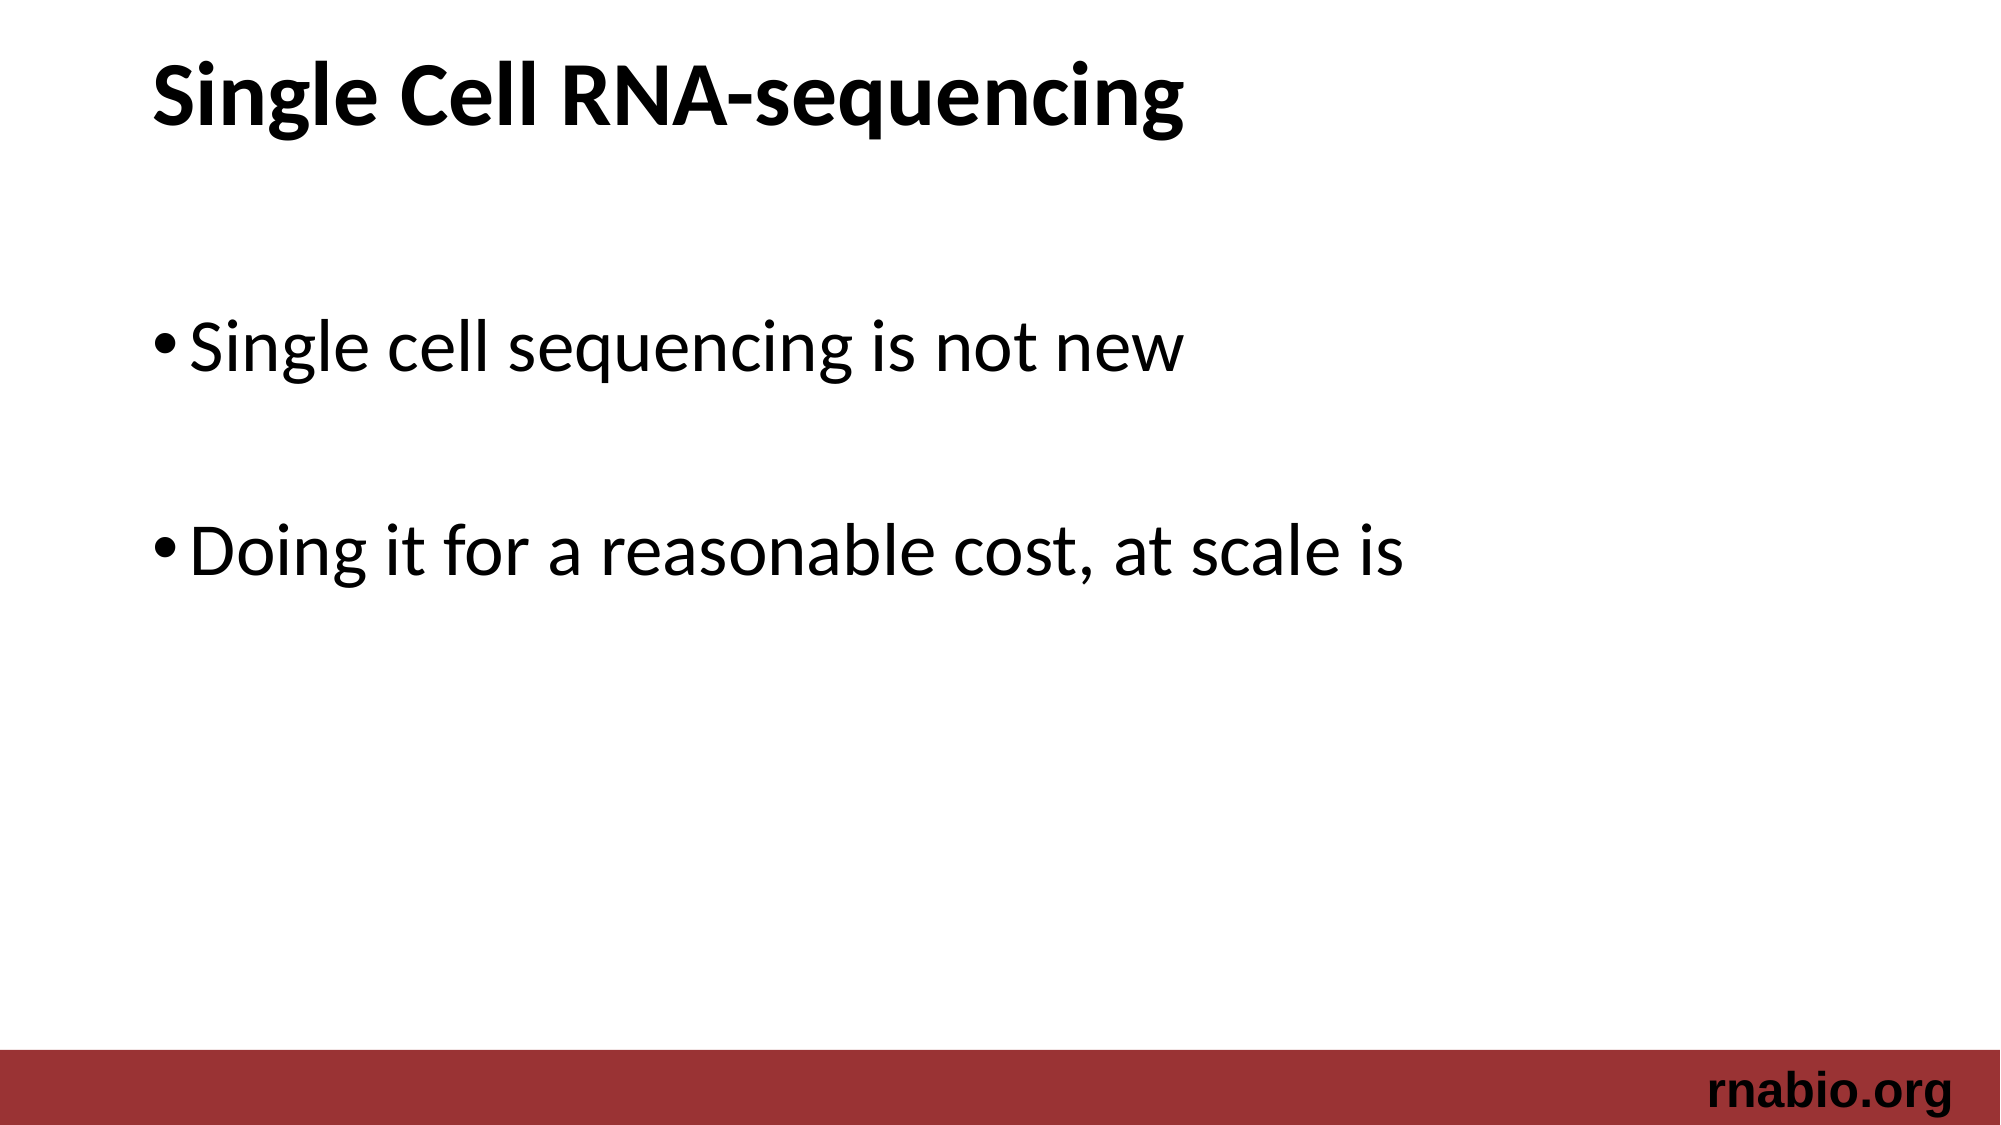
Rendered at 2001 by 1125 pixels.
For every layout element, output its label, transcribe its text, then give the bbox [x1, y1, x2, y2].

list Single cell sequencing is not new Doing it for a reasonable cost, at scale is [137, 299, 1863, 1014]
title Single Cell RNA-sequencing [137, 30, 1863, 162]
